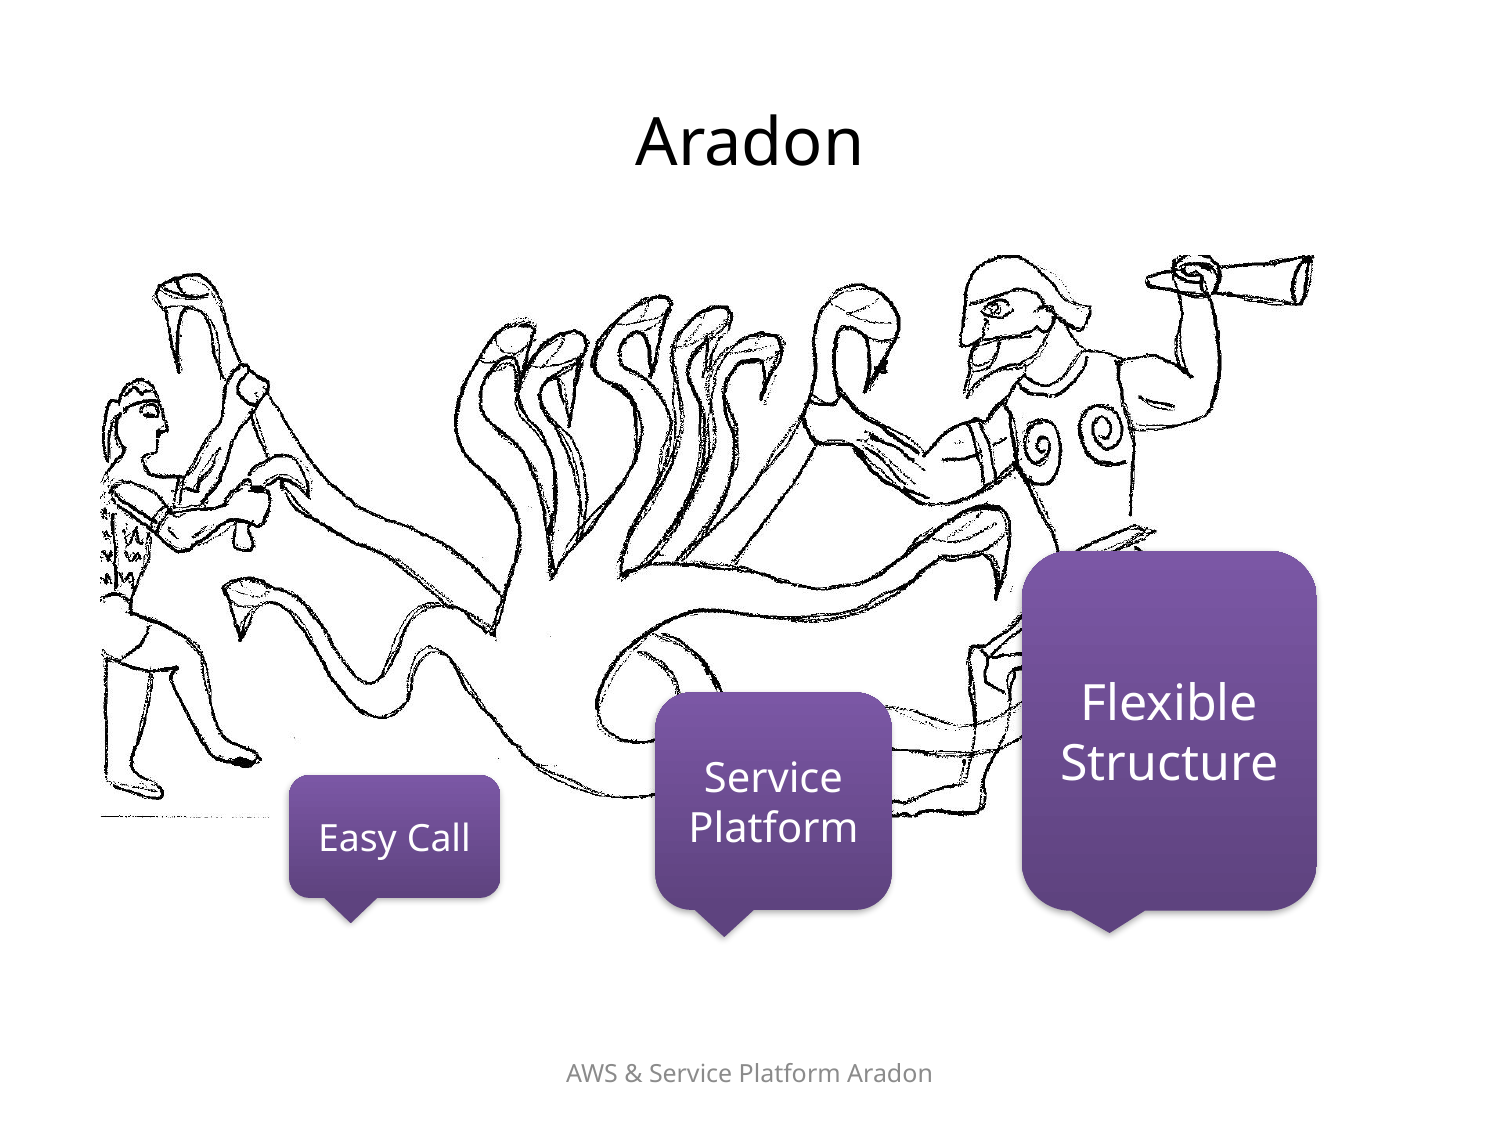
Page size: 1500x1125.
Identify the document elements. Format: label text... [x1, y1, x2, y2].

text_box Easy Call [289, 827, 501, 924]
text_box Flexible Structure [1021, 826, 1318, 934]
text_box Service Platform [655, 827, 892, 938]
title Aradon [75, 45, 1425, 233]
footer AWS & Service Platform Aradon [512, 1042, 988, 1103]
picture [100, 255, 1322, 819]
